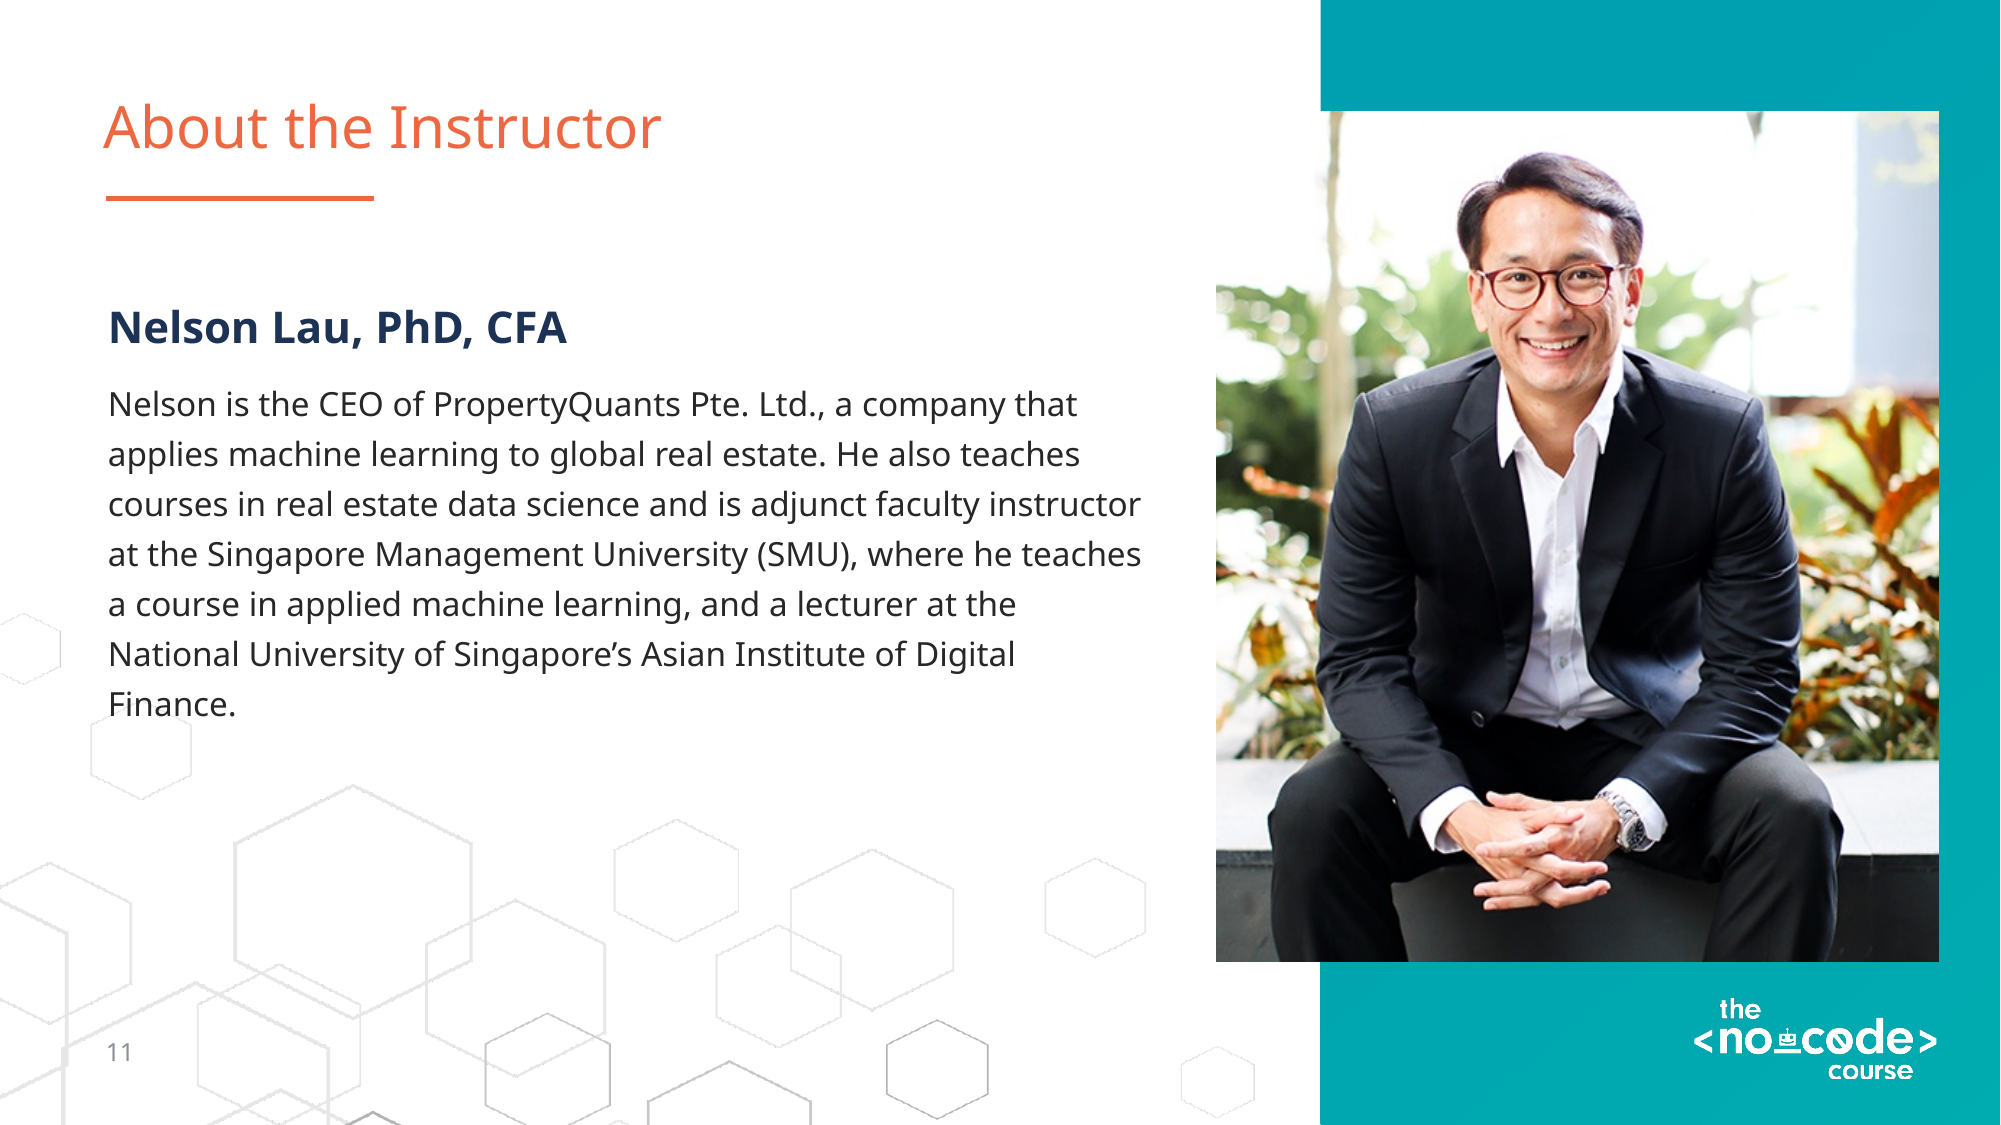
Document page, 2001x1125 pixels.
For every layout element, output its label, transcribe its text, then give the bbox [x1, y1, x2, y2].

picture [1216, 111, 1939, 962]
slide_number 11 [105, 1023, 556, 1084]
list Nelson Lau, PhD, CFA [105, 278, 1150, 353]
title About the Instructor [103, 59, 1076, 199]
list Nelson is the CEO of PropertyQuants Pte. Ltd., a company that applies machine learning to global real estate. He also teaches courses in real estate data science and is adjunct faculty instructor at the Singapore Management University (SMU), where he teaches a course in applied machine learning, and a lecturer at the National University of Singapore’s Asian Institute of Digital Finance. [105, 373, 1150, 950]
